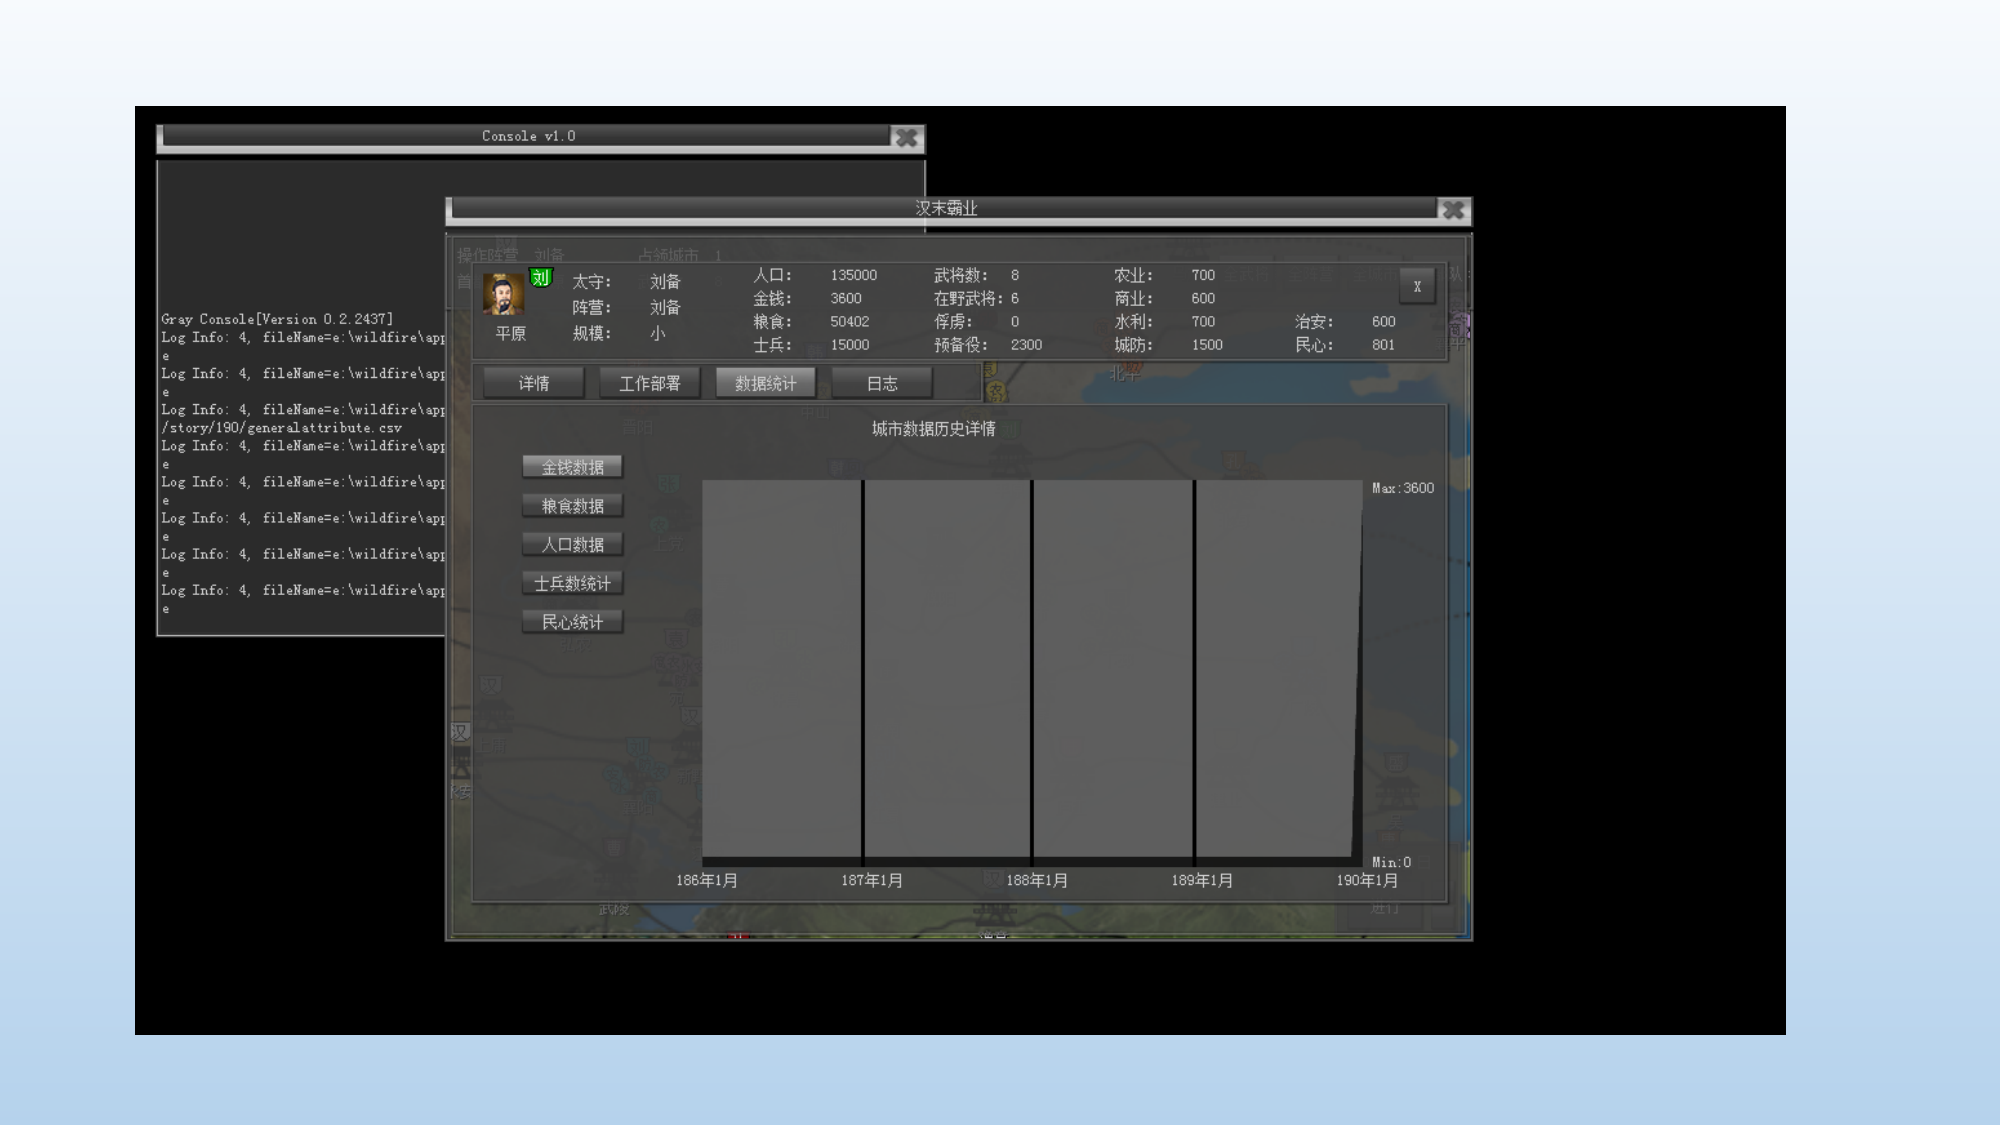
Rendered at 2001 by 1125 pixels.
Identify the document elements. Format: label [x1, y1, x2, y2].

picture [135, 106, 1786, 1035]
